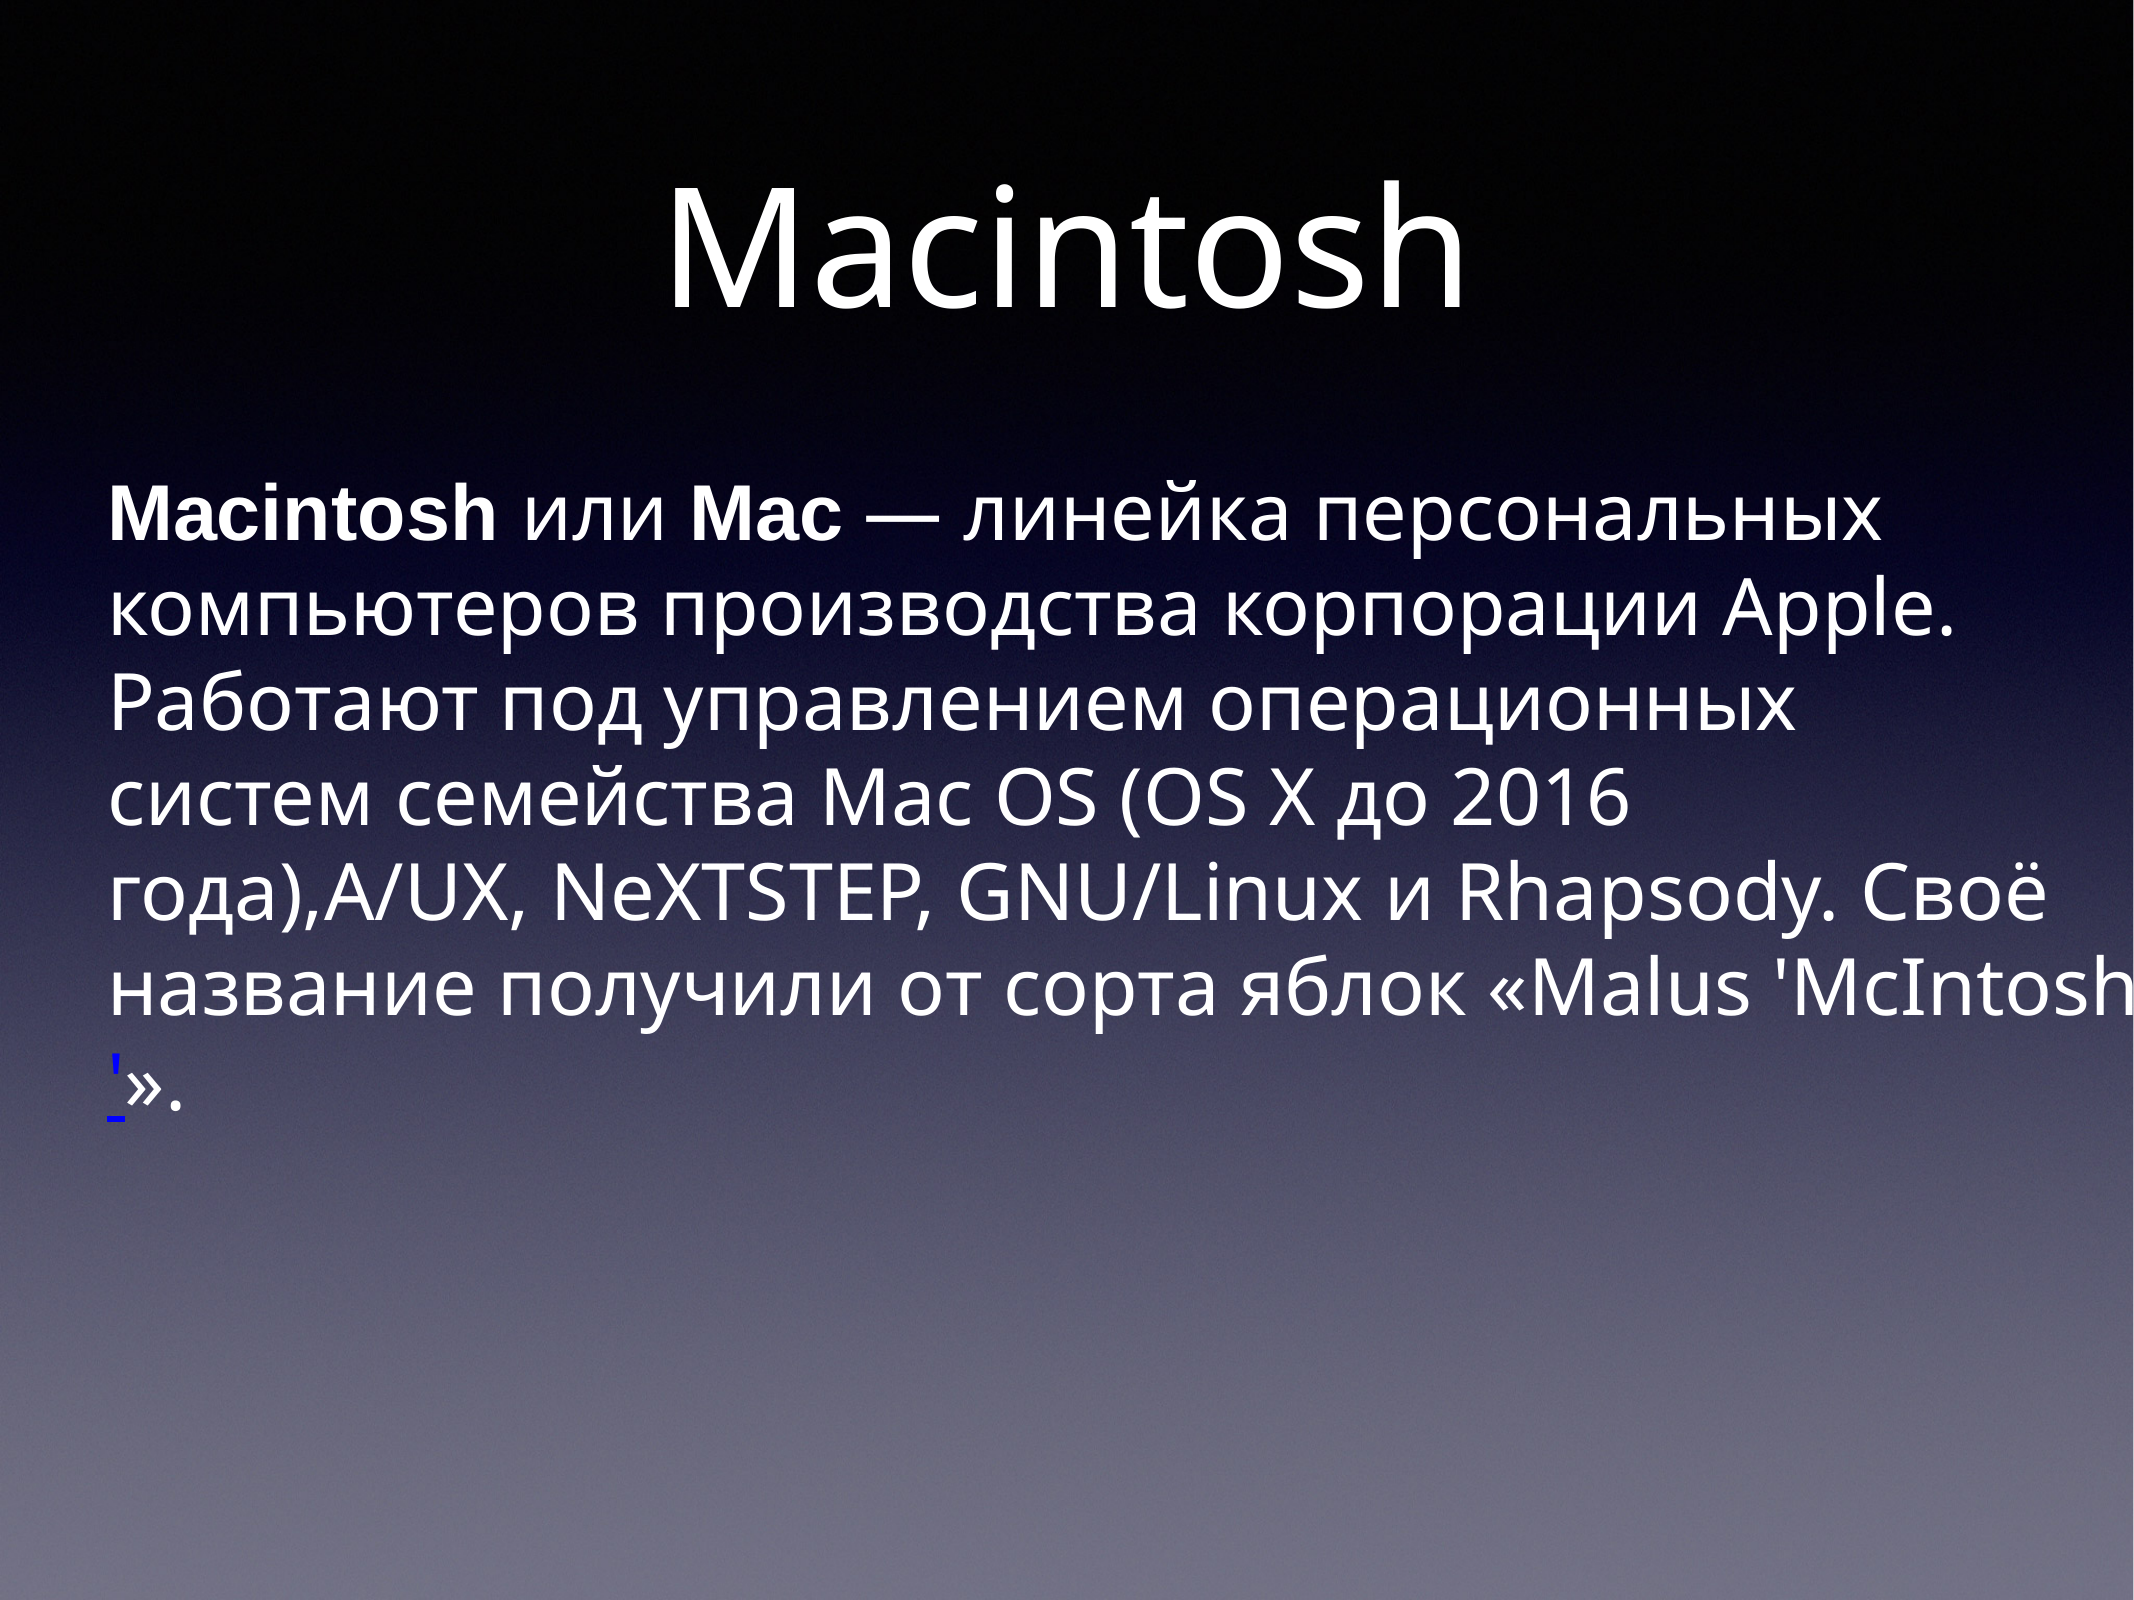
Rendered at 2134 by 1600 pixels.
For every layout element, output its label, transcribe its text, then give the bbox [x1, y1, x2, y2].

text_box Macintosh или Mac — линейка персональных компьютеров производства корпорации Apple. Работают под управлением операционных систем семейства Mac OS (OS X до 2016 года),A/UX, NeXTSTEP, GNU/Linux и Rhapsody. Своё название получили от сорта яблок «Malus 'McIntosh'». [98, 452, 2134, 1148]
picture [0, 0, 2134, 1600]
title Macintosh [155, 66, 1978, 416]
